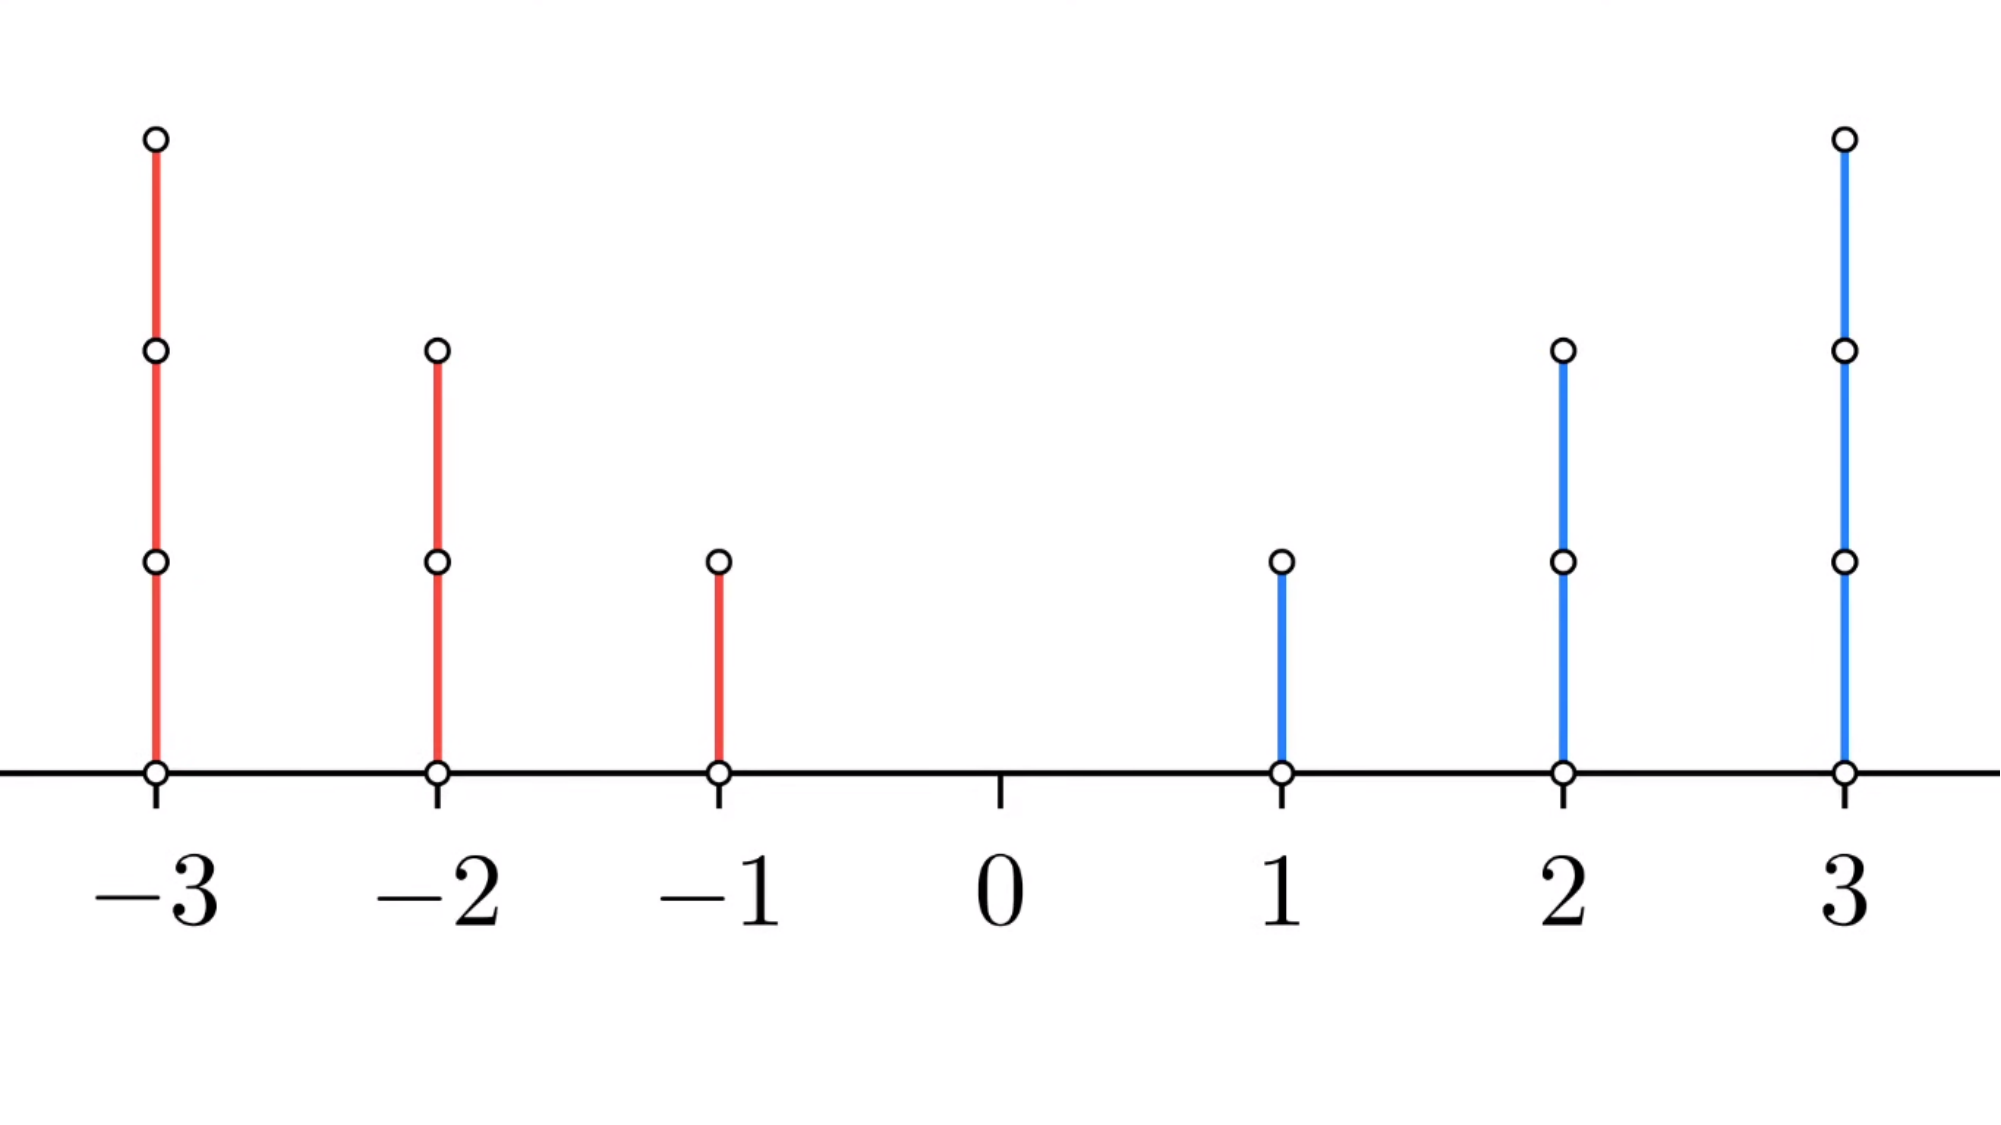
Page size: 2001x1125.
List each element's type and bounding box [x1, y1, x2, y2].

list [0, 0, 2000, 1125]
